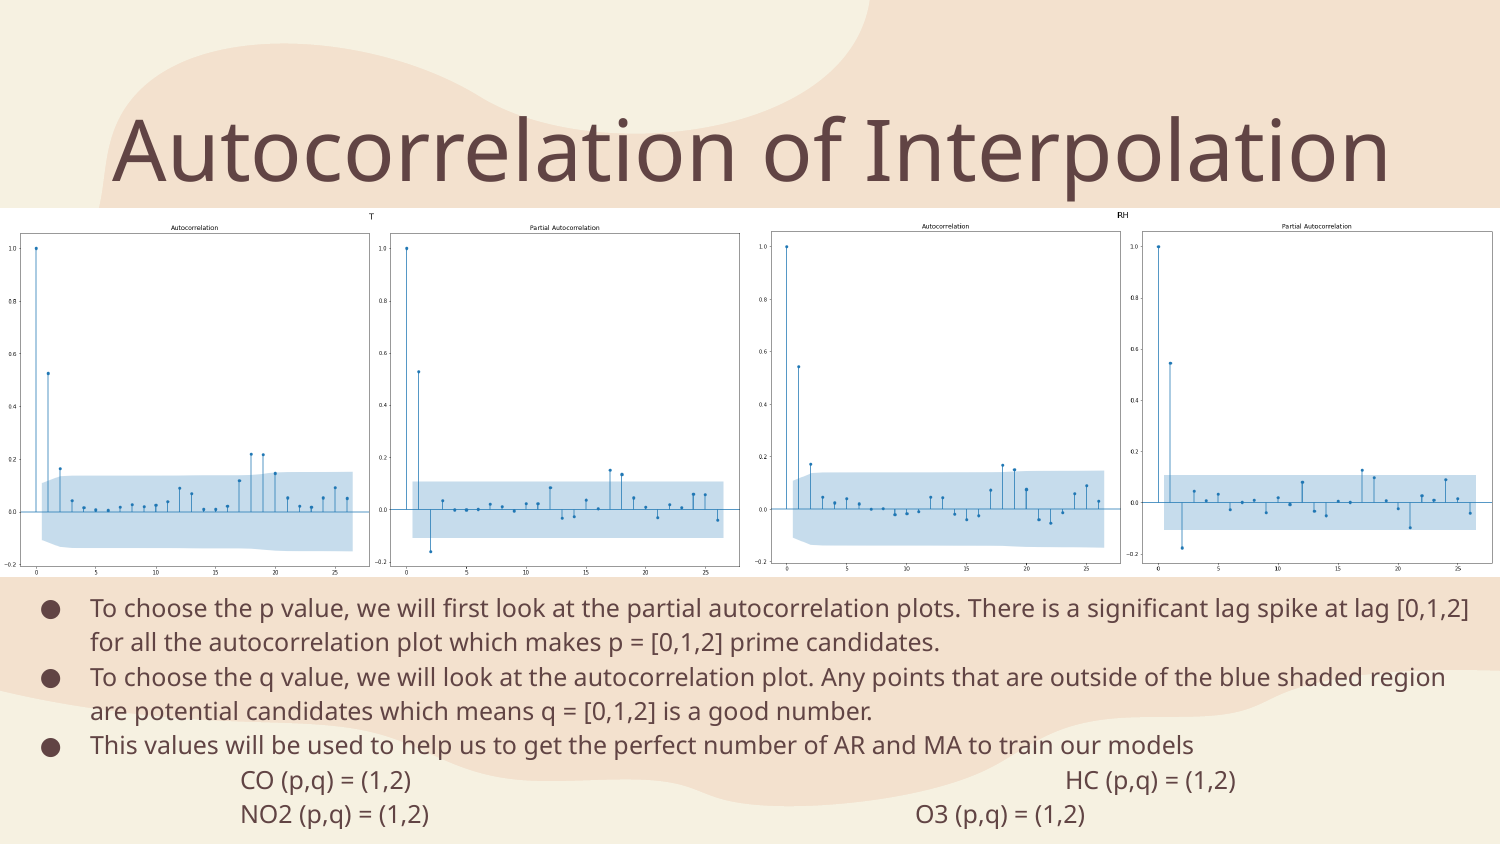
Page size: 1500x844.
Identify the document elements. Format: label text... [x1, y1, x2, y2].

list To choose the p value, we will first look at the partial autocorrelation plots. There is a significant lag spike at lag [0,1,2] for all the autocorrelation plot which makes p = [0,1,2] prime candidates. To choose the q value, we will look at the autocorrelation plot. Any points that are outside of the blue shaded region are potential candidates which means q = [0,1,2] is a good number. This values will be used to help us to get the perfect number of AR and MA to train our models CO (p,q) = (1,2) HC (p,q) = (1,2) NO2 (p,q) = (1,2) O3 (p,q) = (1,2) [0, 583, 1500, 844]
picture [0, 208, 1500, 577]
title Autocorrelation of Interpolation [88, 80, 1418, 175]
